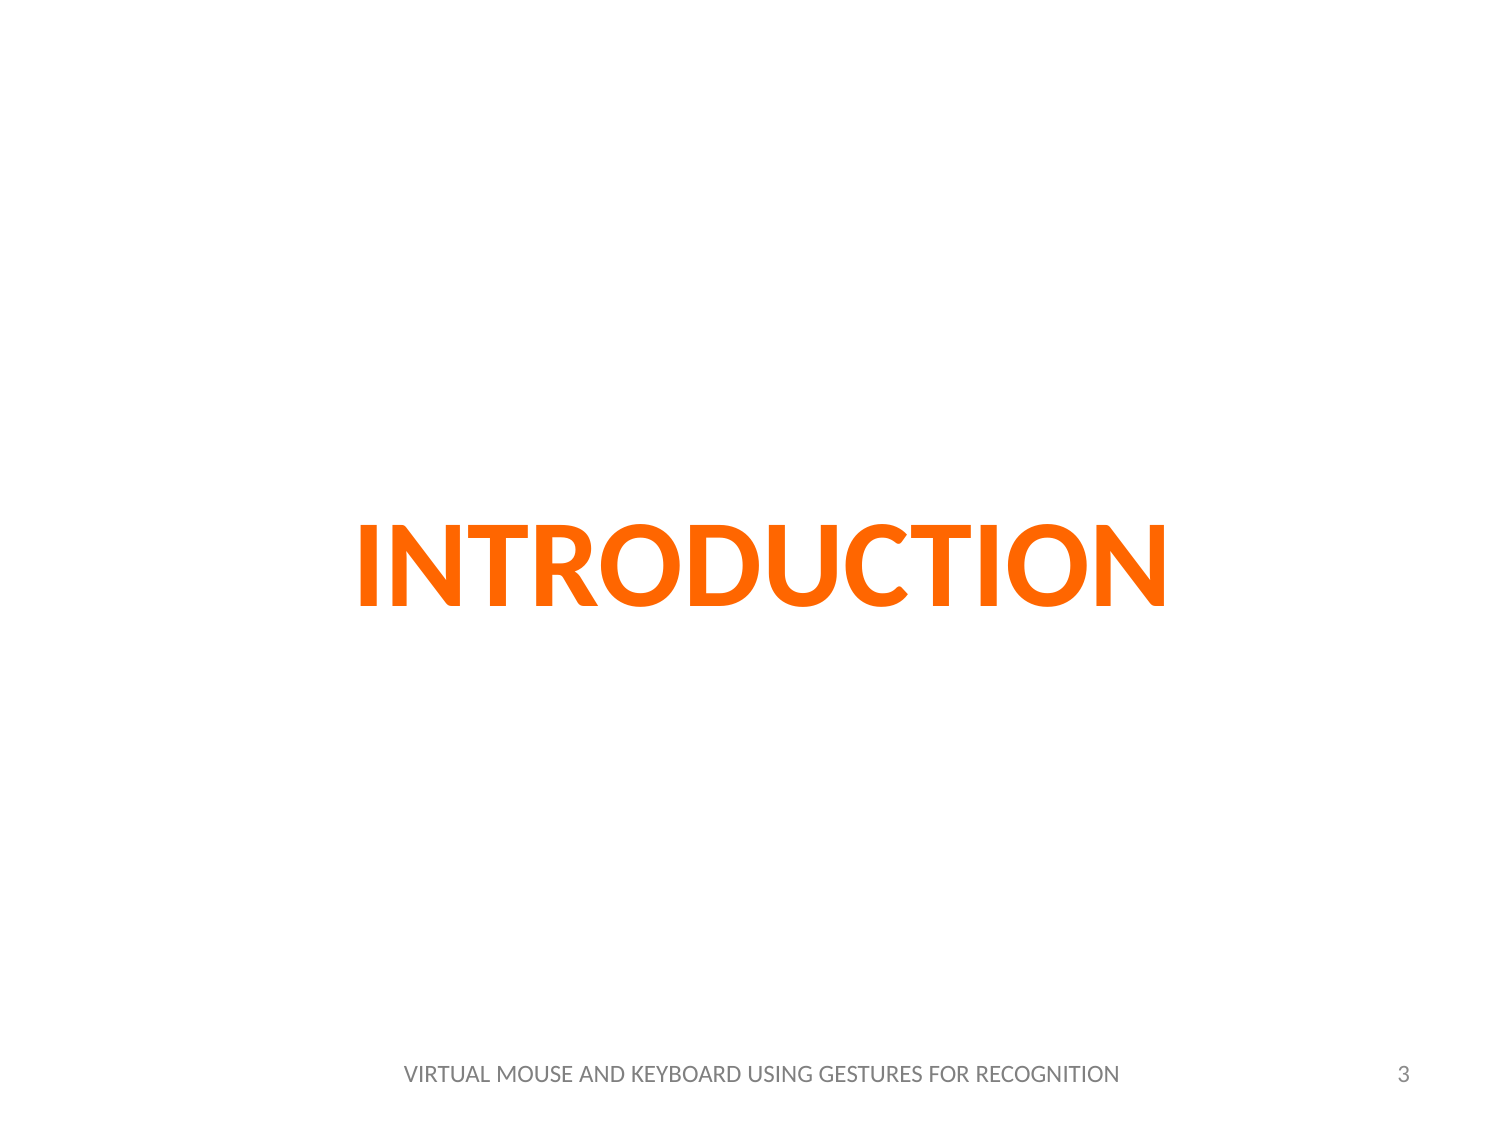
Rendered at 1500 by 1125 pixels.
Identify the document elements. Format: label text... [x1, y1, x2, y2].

footer VIRTUAL MOUSE AND KEYBOARD USING GESTURES FOR RECOGNITION [337, 1042, 1074, 1103]
title INTRODUCTION [87, 462, 1438, 650]
slide_number 3 [1074, 1042, 1425, 1103]
